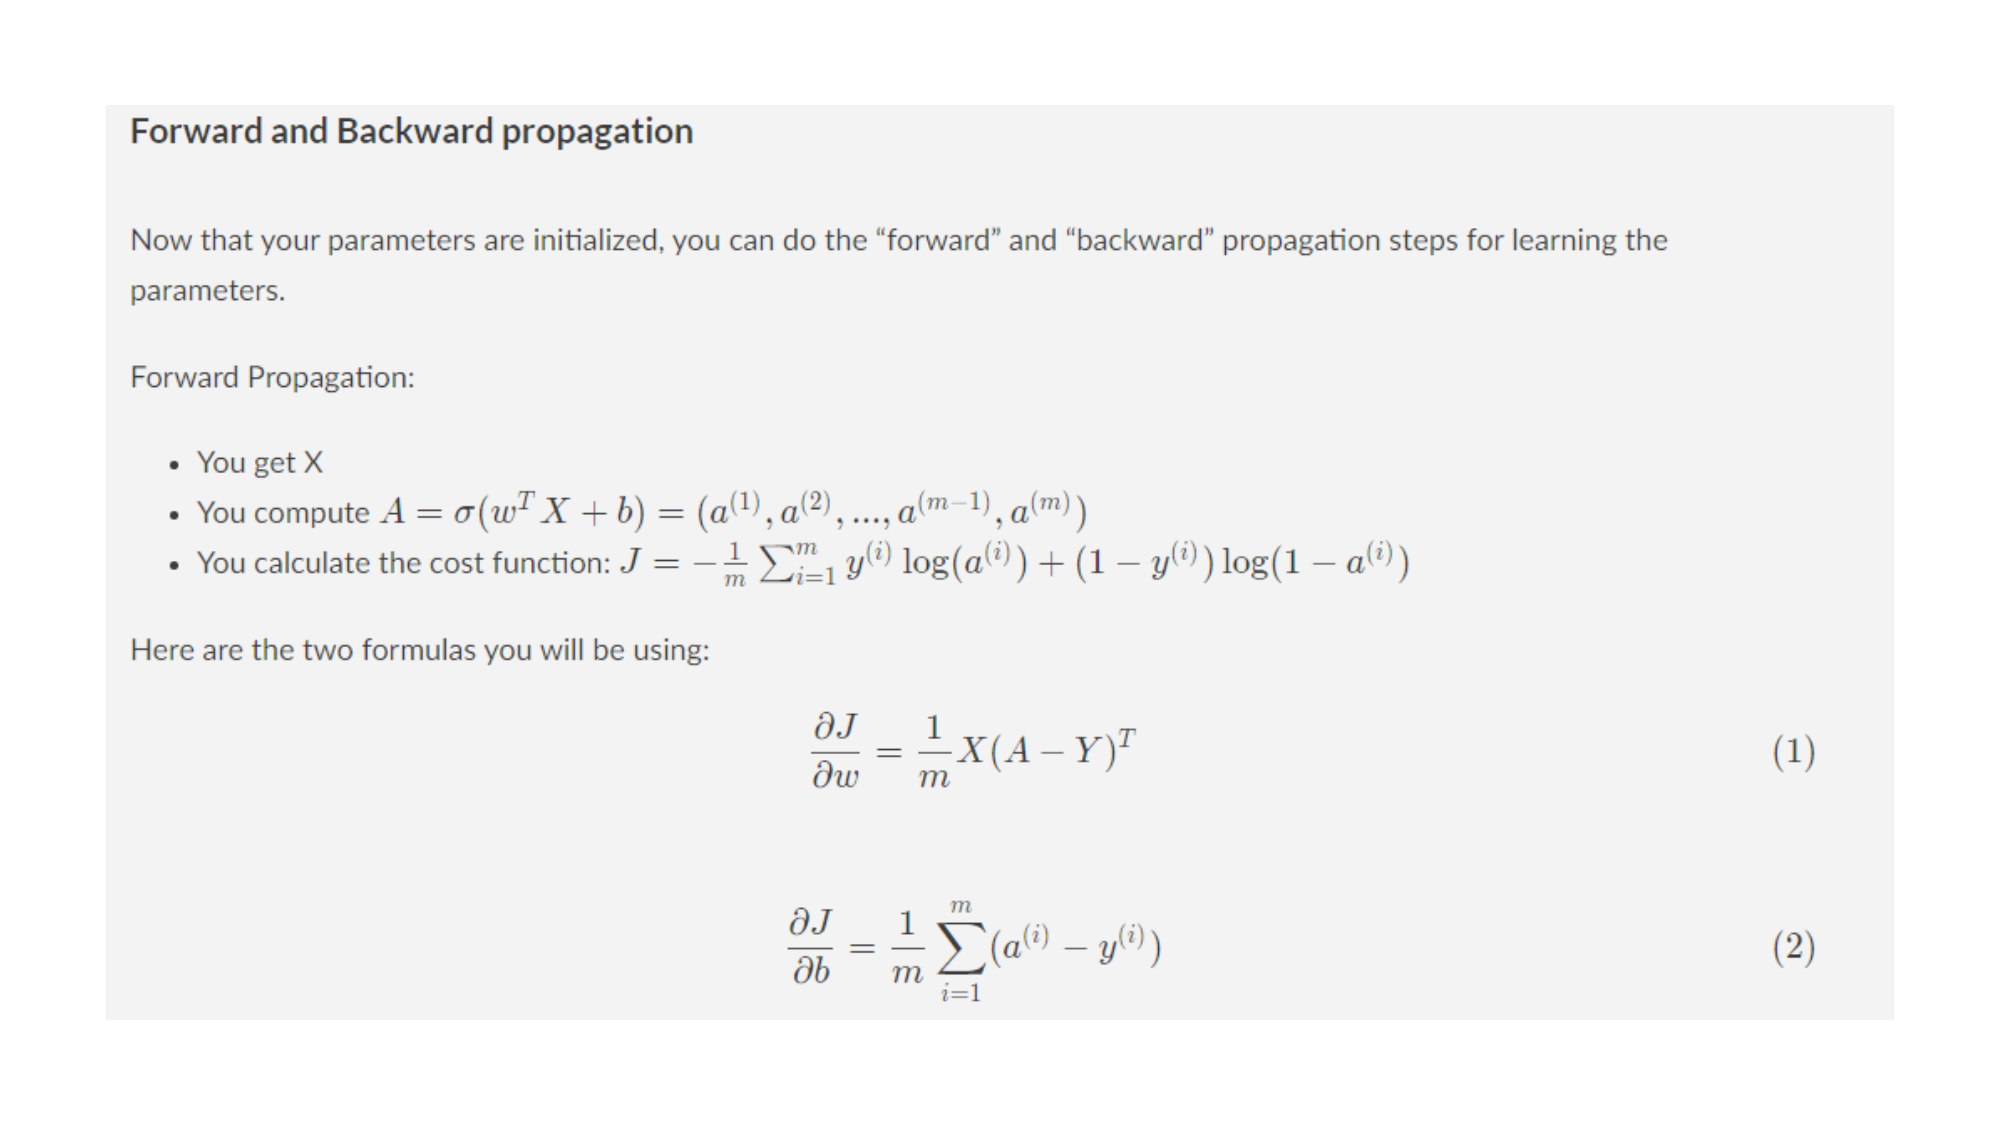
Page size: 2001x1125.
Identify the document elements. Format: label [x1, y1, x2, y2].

list [105, 105, 1895, 1020]
